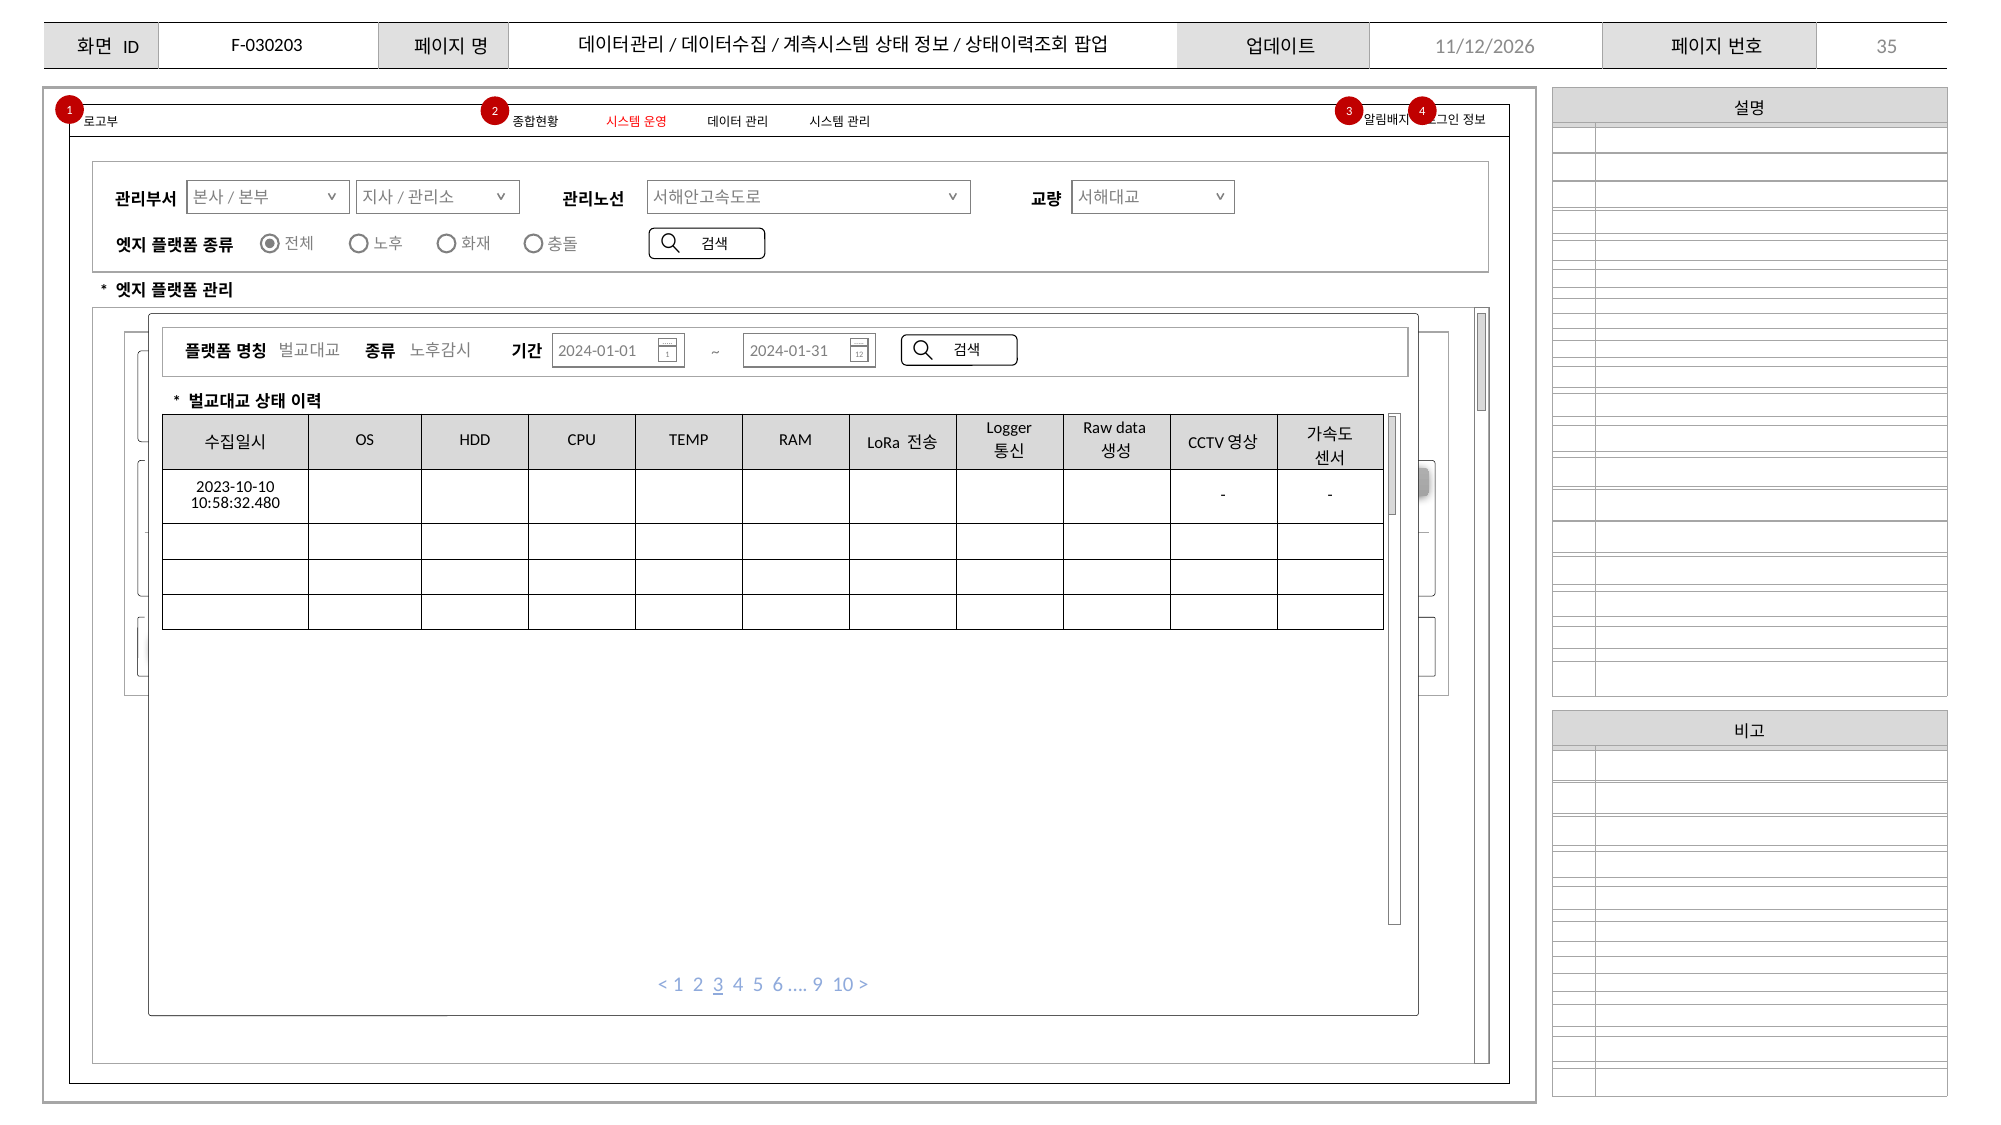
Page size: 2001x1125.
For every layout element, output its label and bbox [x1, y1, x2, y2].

table_header [1064, 415, 1170, 469]
table_cell [743, 524, 849, 532]
table_cell [1553, 1027, 1595, 1061]
table_cell [957, 524, 1063, 559]
table_cell [1553, 957, 1595, 991]
table_cell [1553, 388, 1595, 416]
table_cell [1171, 533, 1277, 559]
table_cell [422, 595, 528, 629]
table_cell [1596, 182, 1947, 210]
table_cell [422, 524, 528, 532]
table_header [163, 419, 308, 469]
table_cell [636, 595, 742, 629]
table_cell [1553, 123, 1595, 152]
table_cell [163, 470, 308, 523]
table_cell [1596, 123, 1947, 152]
table_cell [1553, 627, 1595, 661]
table_cell [1553, 662, 1595, 696]
table_cell [1171, 470, 1277, 523]
table_cell [1064, 560, 1170, 594]
table_cell [1553, 817, 1595, 851]
table_cell [1596, 388, 1947, 416]
table_cell [1278, 595, 1383, 629]
table_cell [1596, 992, 1947, 1026]
table_cell [1596, 358, 1947, 387]
table_cell [1553, 417, 1595, 451]
table_header [1553, 88, 1947, 122]
table_cell [1596, 817, 1947, 851]
table_cell [1171, 524, 1277, 532]
table_cell [850, 595, 956, 629]
table_cell [1064, 470, 1170, 523]
table_cell [309, 560, 421, 594]
table_cell [1596, 627, 1947, 661]
list [162, 27, 372, 64]
table_cell [309, 524, 421, 532]
table_header [309, 415, 421, 469]
table_cell [1278, 470, 1383, 523]
table_cell [1553, 452, 1595, 486]
table_cell [743, 560, 849, 594]
table_cell [1553, 241, 1595, 269]
table_cell [1596, 852, 1947, 886]
table_header [422, 415, 528, 469]
table_cell [1553, 922, 1595, 956]
slide_number [1825, 29, 1949, 61]
table_cell [1553, 557, 1595, 591]
table_header [1171, 415, 1277, 469]
table_cell [850, 524, 956, 532]
table_cell [1596, 922, 1947, 956]
table_cell [163, 533, 308, 559]
table_cell [163, 560, 308, 594]
table_cell [529, 470, 635, 523]
table_cell [1553, 852, 1595, 886]
table_cell [957, 595, 1063, 629]
picture [153, 366, 225, 426]
table_cell [1596, 557, 1947, 591]
table_cell [1553, 487, 1595, 521]
table_cell [850, 533, 956, 559]
text_box [54, 94, 1511, 1084]
table_cell [1596, 417, 1947, 451]
table_cell [529, 524, 635, 559]
table_cell [1553, 211, 1595, 240]
table_cell [1596, 522, 1947, 556]
table_cell [1596, 299, 1947, 328]
list [514, 27, 1174, 64]
table_cell [309, 533, 421, 559]
slide_number [1377, 29, 1593, 61]
table_cell [1553, 992, 1595, 1026]
table_cell [1553, 522, 1595, 556]
table_cell [1171, 595, 1277, 629]
table_cell [1596, 662, 1947, 696]
table_cell [957, 470, 1063, 523]
table_cell [1596, 153, 1947, 181]
table_header [1553, 711, 1947, 745]
table_cell [1596, 1027, 1947, 1061]
table_cell [850, 560, 956, 594]
table_cell [1596, 452, 1947, 486]
table_cell [743, 470, 849, 523]
table_cell [743, 595, 849, 629]
table_cell [163, 524, 308, 532]
table_cell [1553, 329, 1595, 357]
table_cell [1596, 781, 1947, 816]
table_cell [1596, 746, 1947, 780]
table_cell [529, 595, 635, 629]
table_cell [1596, 487, 1947, 521]
table_cell [163, 595, 308, 629]
table_cell [1064, 595, 1170, 629]
table_cell [309, 595, 421, 629]
table_cell [743, 533, 849, 559]
table_cell [1596, 592, 1947, 626]
table_cell [1278, 524, 1383, 532]
table_cell [1596, 270, 1947, 298]
table_cell [422, 470, 528, 523]
table_cell [1596, 887, 1947, 921]
table_cell [1064, 533, 1170, 559]
table_cell [1553, 781, 1595, 816]
table_cell [1171, 560, 1277, 594]
picture [1044, 366, 1116, 426]
table_cell [957, 560, 1063, 594]
table_header [850, 415, 956, 469]
table_cell [1278, 533, 1383, 559]
table_cell [1596, 329, 1947, 357]
table_cell [422, 533, 528, 559]
table_cell [1596, 241, 1947, 269]
table_header [743, 415, 849, 469]
table_cell [850, 470, 956, 523]
table_cell [636, 560, 742, 594]
table_cell [1553, 887, 1595, 921]
table_cell [309, 470, 421, 523]
table_cell [1553, 358, 1595, 387]
table_cell [1553, 746, 1595, 780]
table_cell [1553, 182, 1595, 210]
table_cell [1596, 211, 1947, 240]
table_cell [1278, 560, 1383, 594]
table_cell [636, 533, 742, 559]
table_cell [1596, 957, 1947, 991]
table_cell [529, 560, 635, 594]
table_header [529, 415, 635, 469]
table_cell [422, 560, 528, 594]
table_cell [636, 470, 742, 523]
table_header [636, 415, 742, 469]
table_cell [1553, 299, 1595, 328]
table_cell [636, 524, 742, 532]
table_cell [1553, 270, 1595, 298]
table_cell [1064, 524, 1170, 532]
table_cell [1553, 153, 1595, 181]
table_cell [1553, 592, 1595, 626]
table_cell [1596, 1062, 1947, 1096]
table_header [957, 415, 1063, 469]
table_cell [1553, 1062, 1595, 1096]
table_header [1278, 415, 1383, 469]
picture [599, 366, 671, 426]
